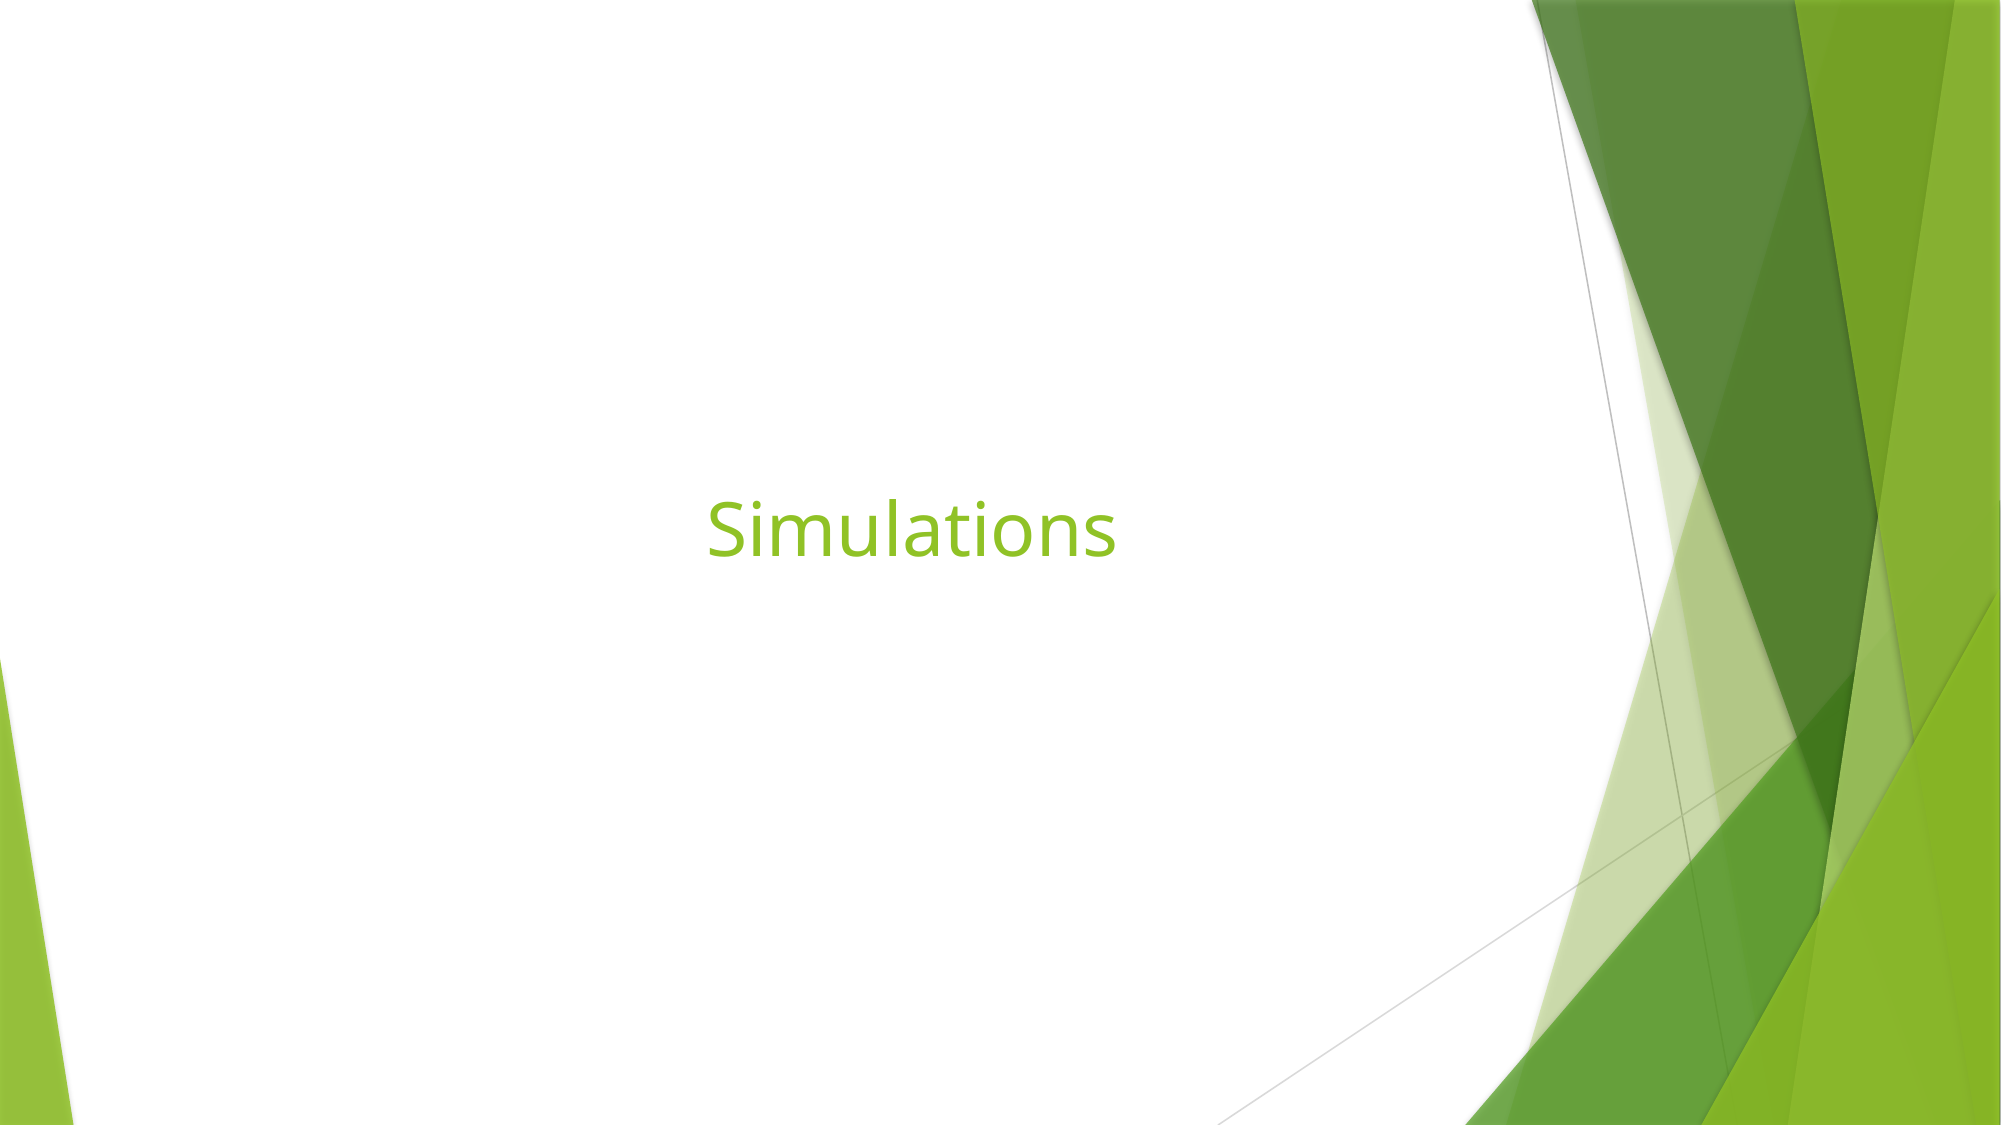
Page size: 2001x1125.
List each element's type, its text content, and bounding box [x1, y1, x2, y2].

title Simulations [691, 473, 2000, 782]
